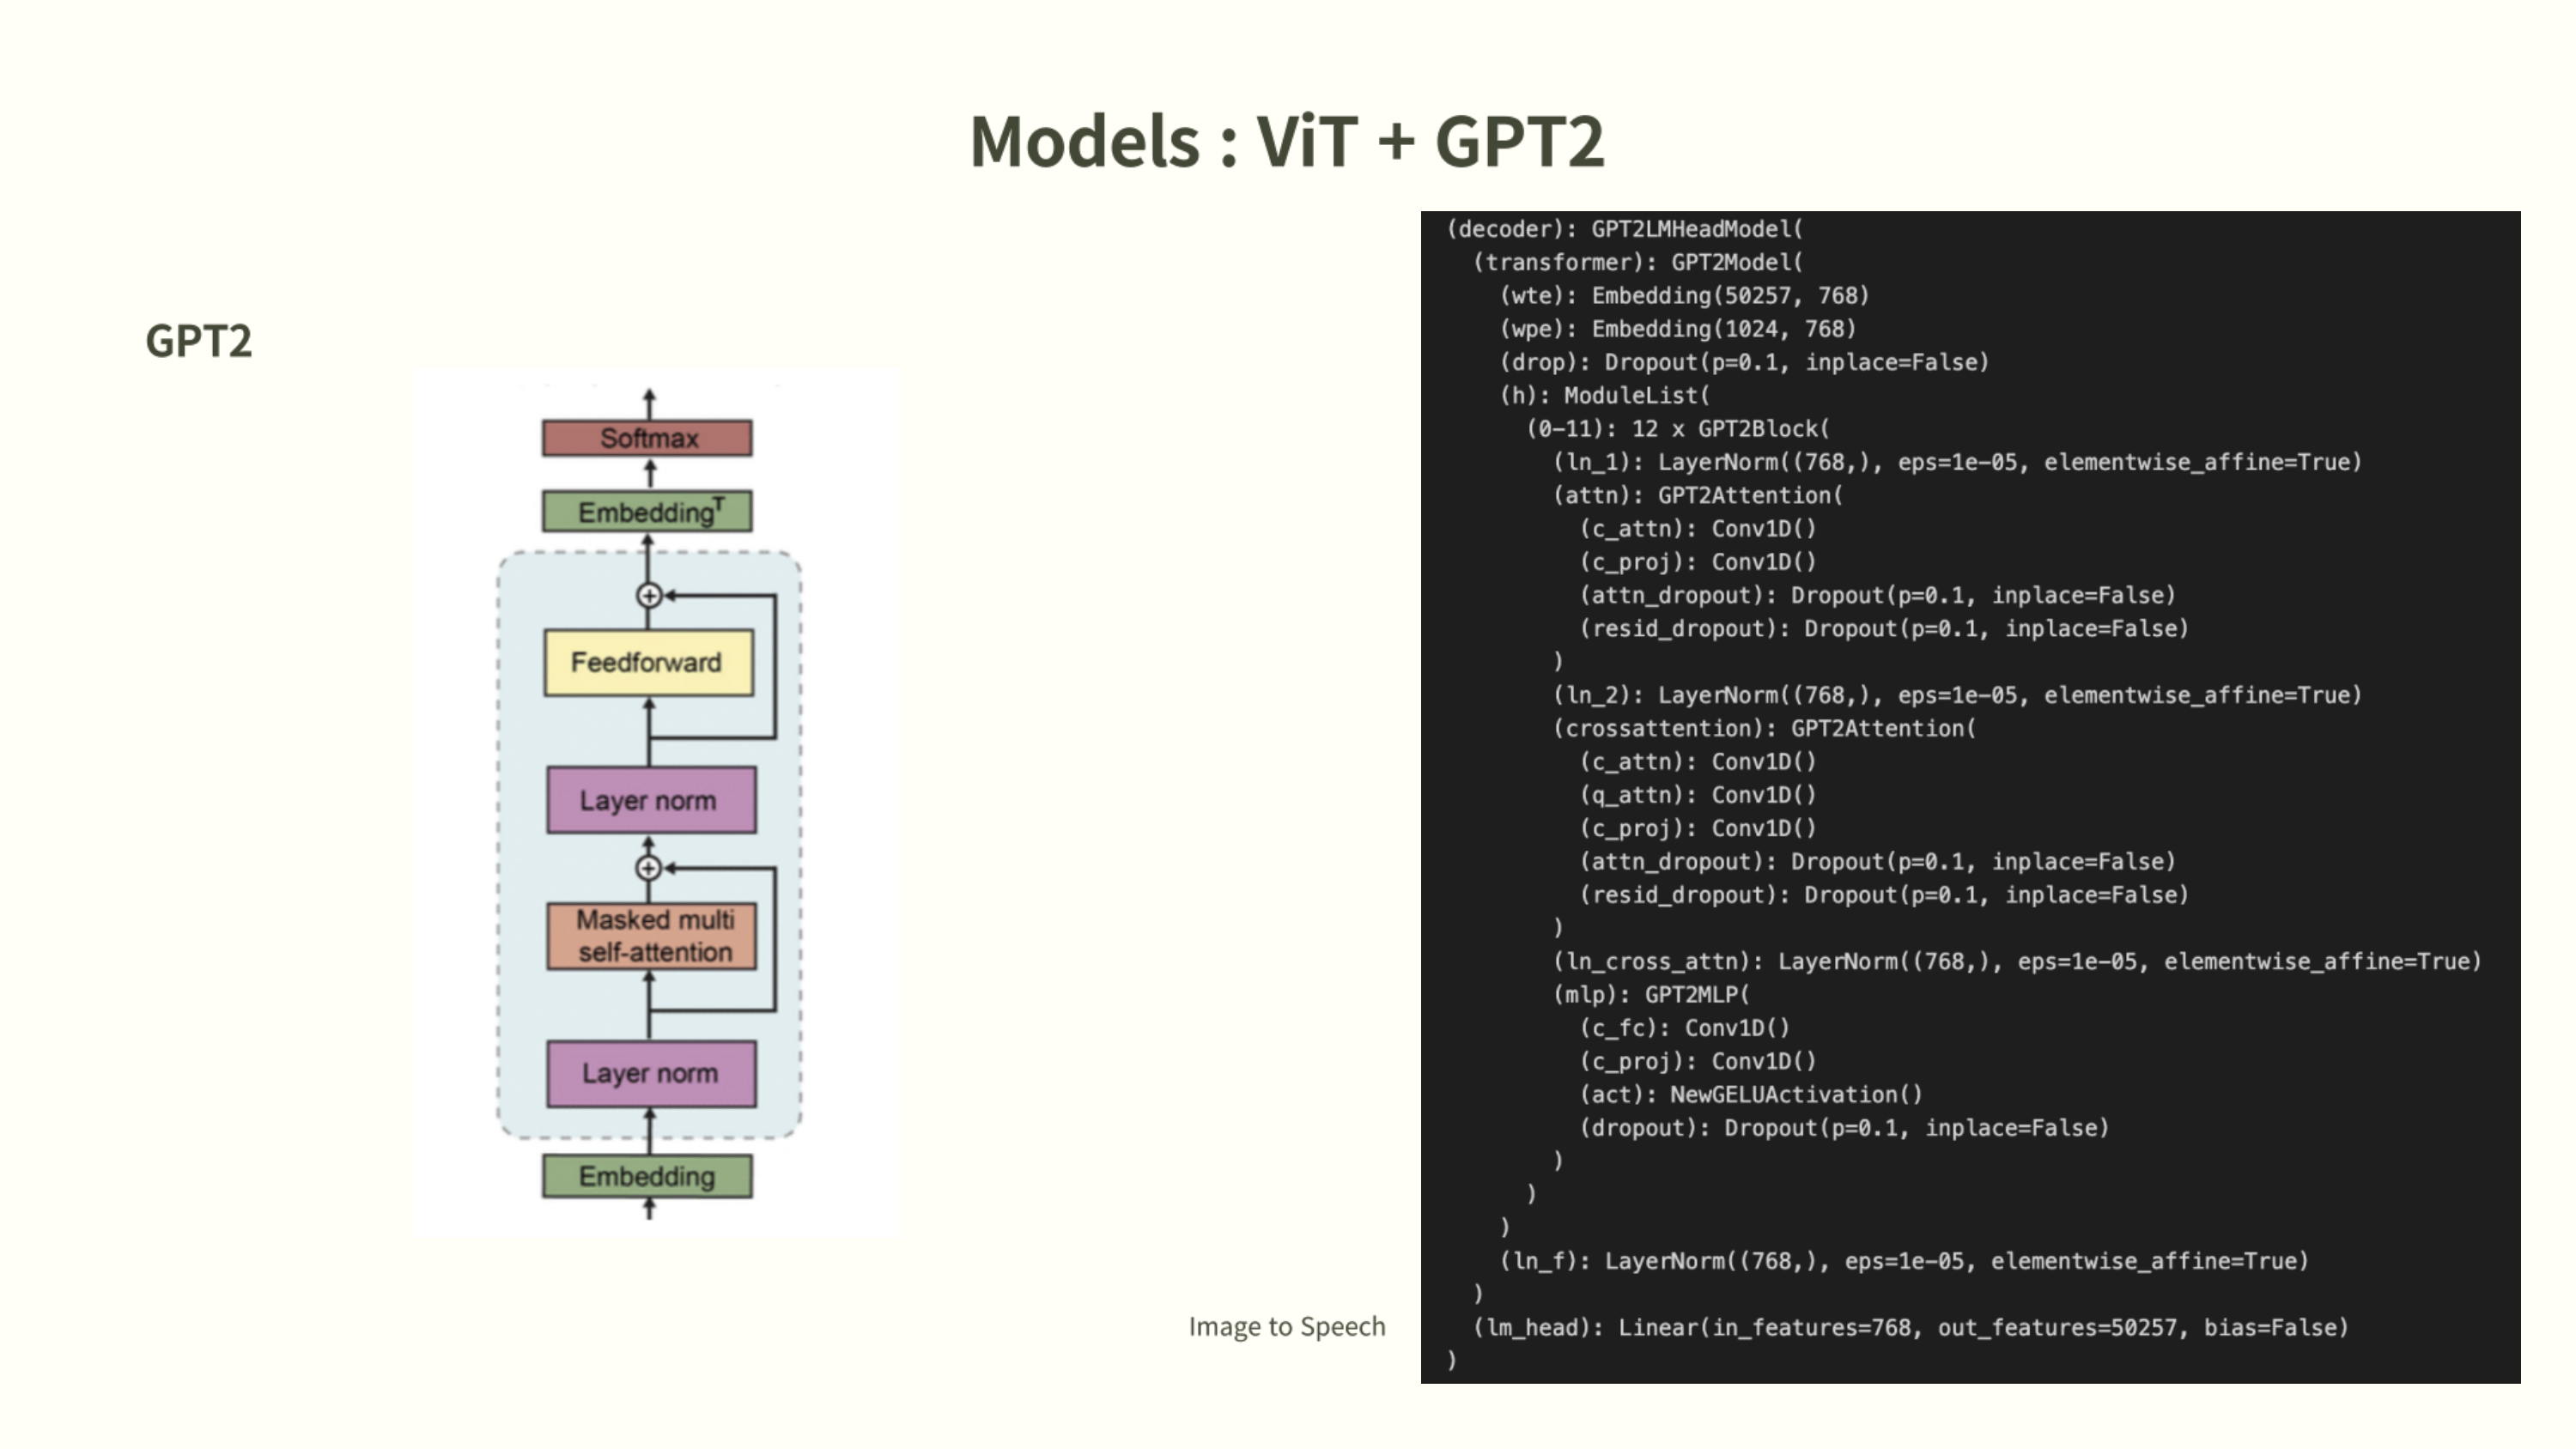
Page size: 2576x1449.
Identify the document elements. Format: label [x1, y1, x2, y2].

text_box [414, 368, 902, 1238]
text_box [1421, 210, 2521, 1384]
picture [855, 81, 1642, 199]
picture [137, 302, 276, 377]
picture [1066, 1304, 1399, 1355]
